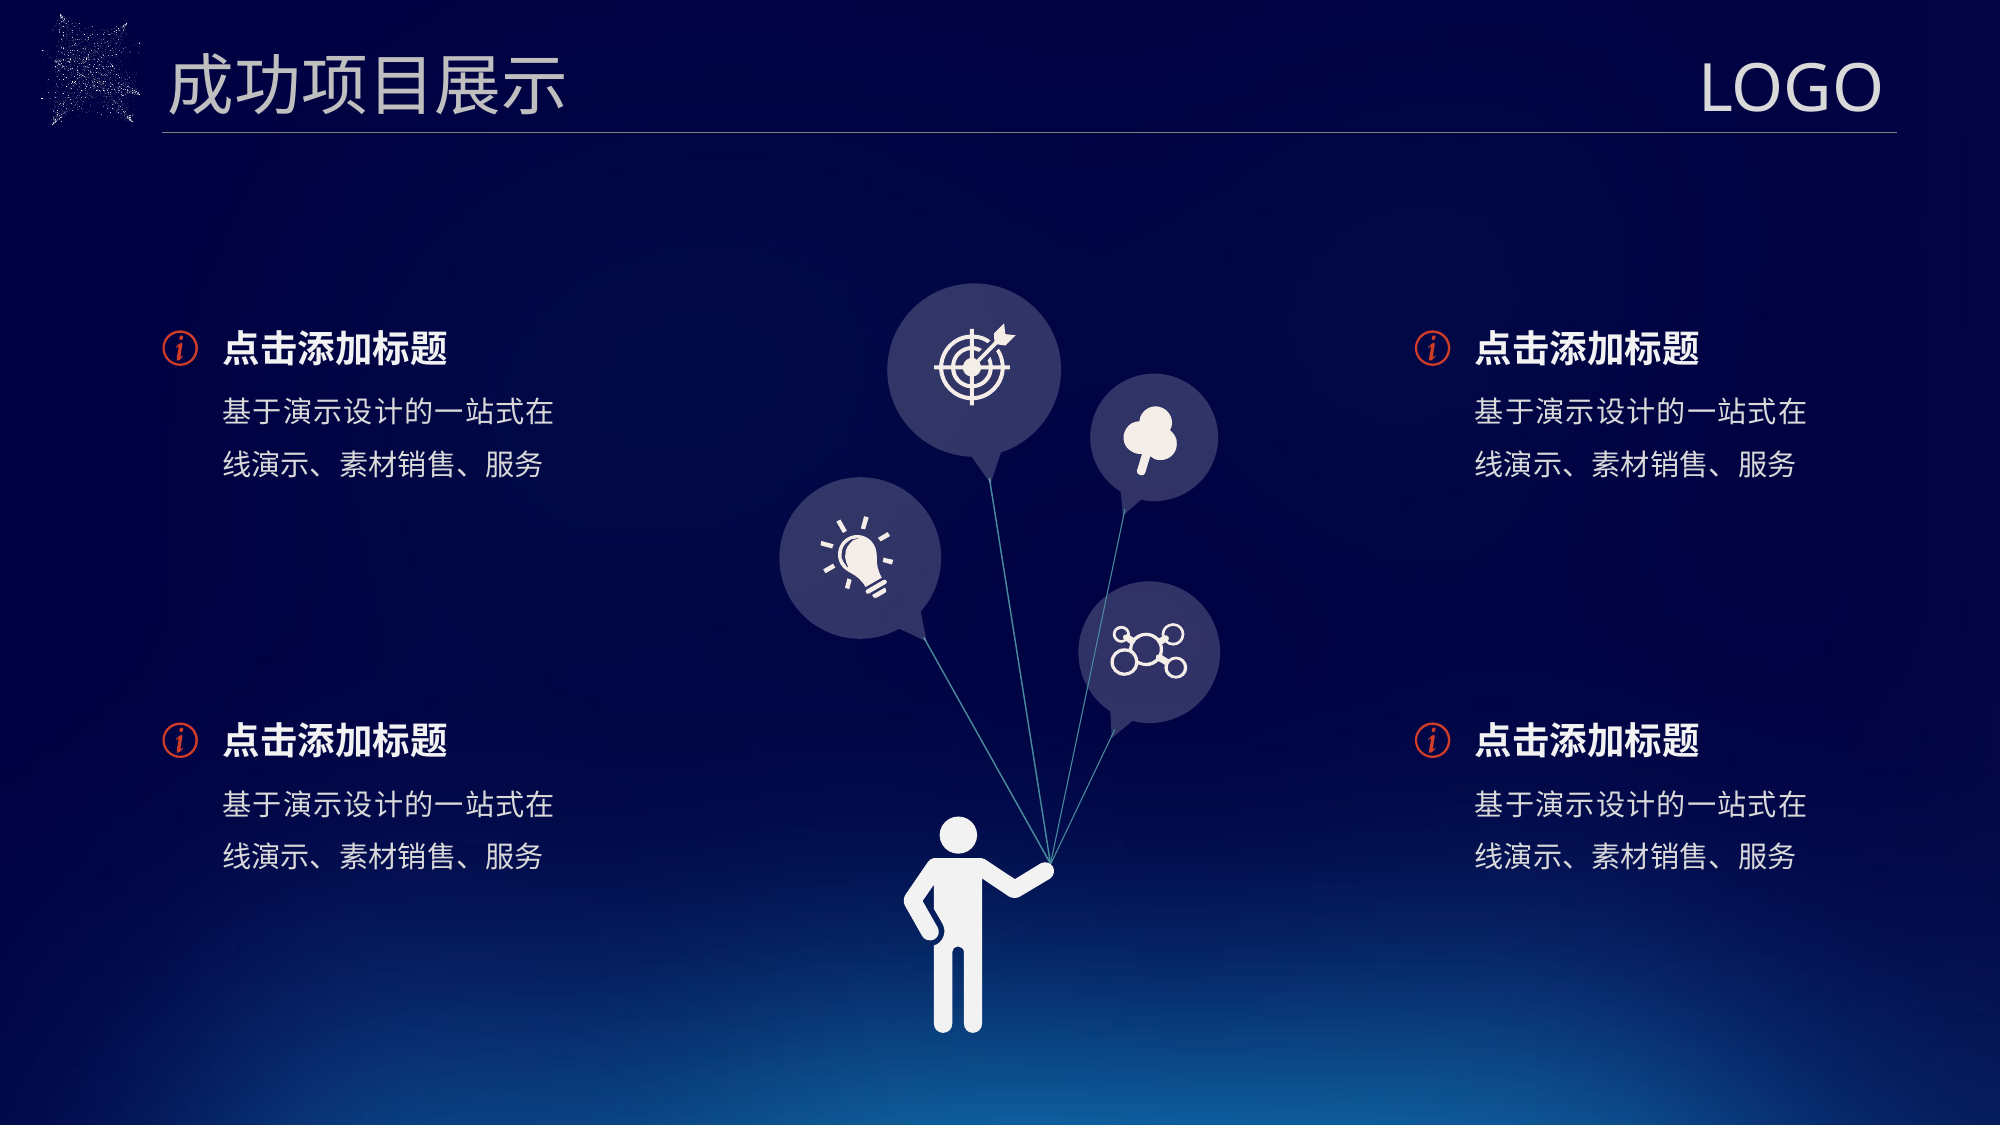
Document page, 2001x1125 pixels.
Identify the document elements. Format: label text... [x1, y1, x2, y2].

text_box 成功项目展示 [142, 26, 663, 138]
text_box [1414, 317, 1969, 484]
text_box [1414, 709, 1969, 876]
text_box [162, 709, 717, 876]
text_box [768, 283, 1231, 1033]
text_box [162, 317, 717, 490]
picture [0, 0, 2000, 1125]
